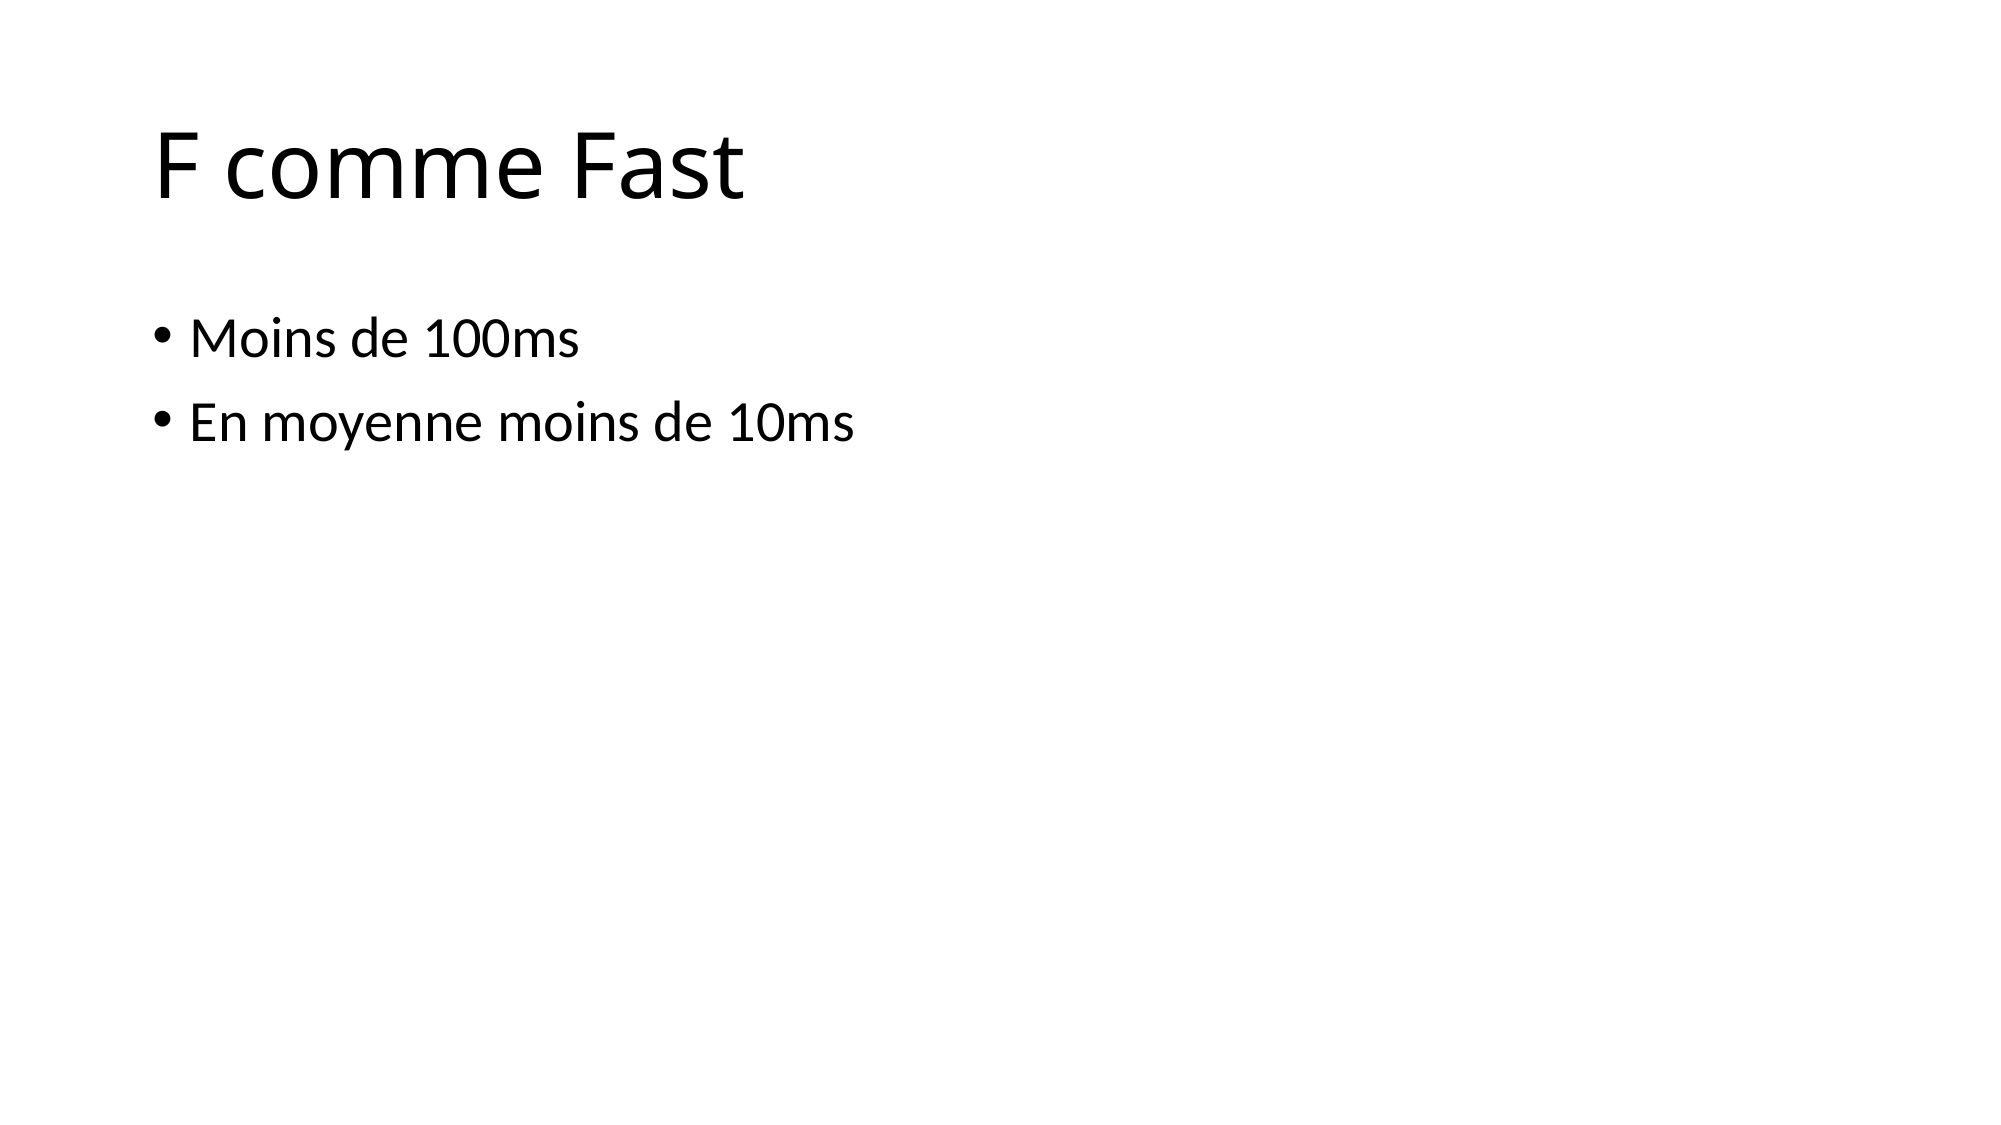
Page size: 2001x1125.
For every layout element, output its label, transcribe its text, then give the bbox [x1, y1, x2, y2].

title F comme Fast [137, 59, 1863, 278]
list Moins de 100ms En moyenne moins de 10ms [137, 299, 1863, 1014]
